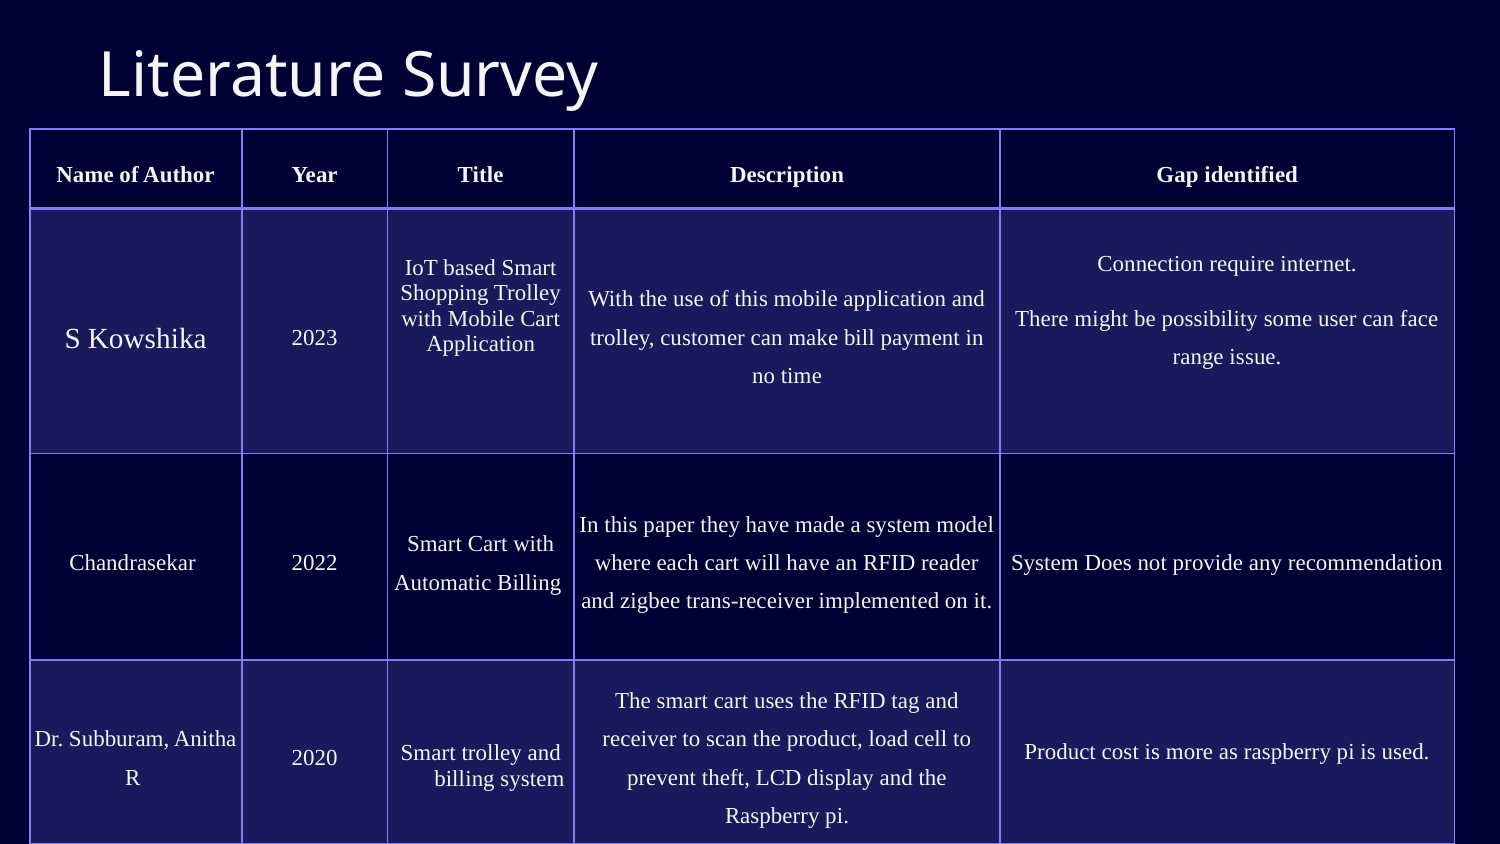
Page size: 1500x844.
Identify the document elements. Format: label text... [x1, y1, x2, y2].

table_header Description [575, 130, 999, 207]
table_header Gap identified [1001, 130, 1454, 207]
table_header Year [243, 130, 387, 207]
table_cell Product cost is more as raspberry pi is used. [1001, 661, 1454, 843]
table_cell 2022 [243, 454, 387, 659]
table_cell Connection require internet. There might be possibility some user can face range issue. [1001, 210, 1454, 453]
table_cell With the use of this mobile application and trolley, customer can make bill payment in no time [575, 210, 999, 453]
table_header Title [388, 130, 573, 207]
table_cell Smart Cart with Automatic Billing [388, 454, 573, 659]
table_cell The smart cart uses the RFID tag and receiver to scan the product, load cell to prevent theft, LCD display and the Raspberry pi. [575, 661, 999, 843]
table_cell Smart trolley and billing system [388, 661, 573, 843]
table_cell System Does not provide any recommendation [1001, 454, 1454, 659]
table_header Name of Author [31, 130, 241, 207]
table_cell S Kowshika [31, 210, 241, 453]
table_cell IoT based Smart Shopping Trolley with Mobile Cart Application [388, 210, 573, 453]
table_cell Dr. Subburam, Anitha R [31, 661, 241, 843]
table_cell In this paper they have made a system model where each cart will have an RFID reader and zigbee trans-receiver implemented on it. [575, 454, 999, 659]
table_cell 2020 [243, 661, 387, 843]
table_cell 2023 [243, 210, 387, 453]
title Literature Survey [83, 19, 1350, 114]
table_cell Chandrasekar [31, 454, 241, 659]
